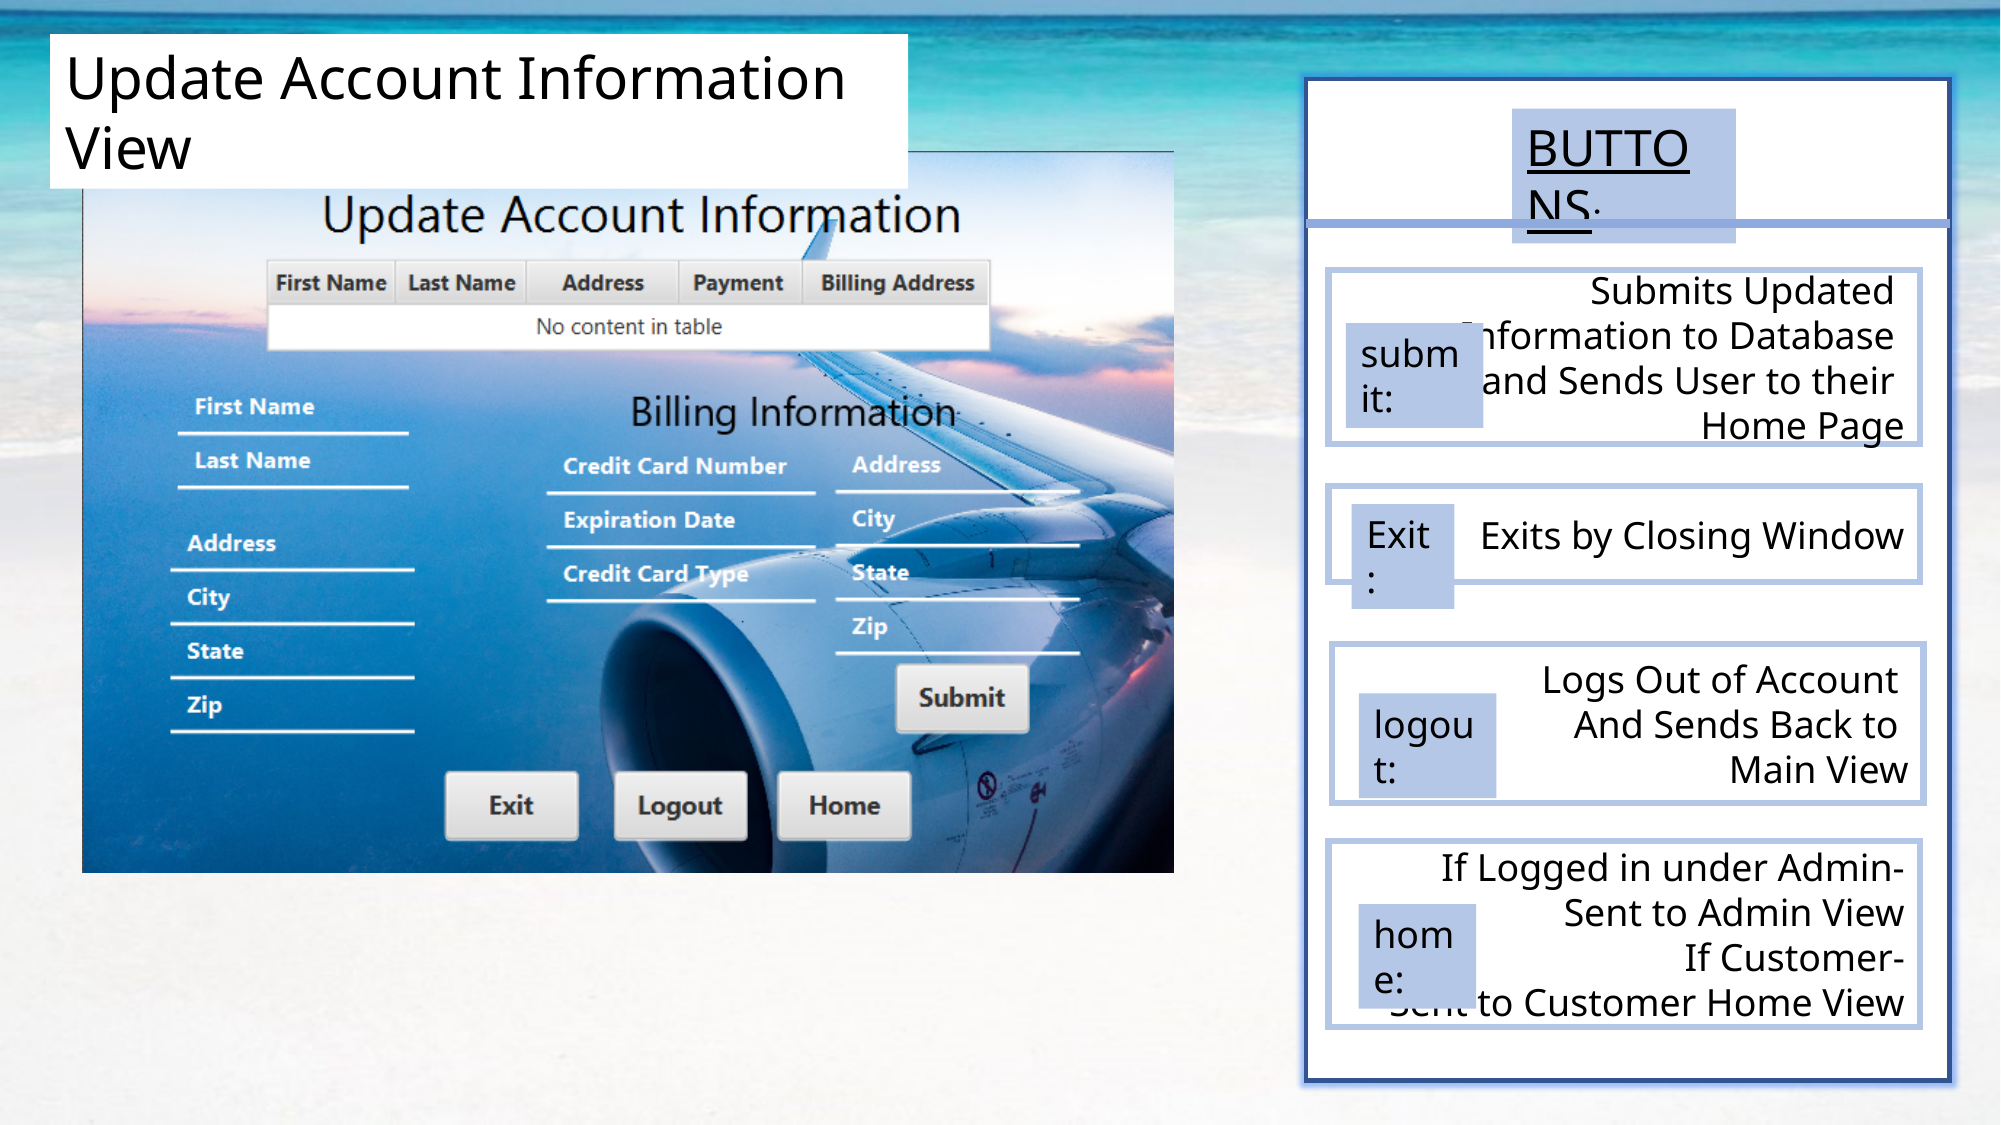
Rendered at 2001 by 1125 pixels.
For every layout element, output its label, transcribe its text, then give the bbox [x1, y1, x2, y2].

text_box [1305, 79, 1950, 1081]
picture [0, 0, 2001, 1125]
text_box Update Account Information View [50, 34, 909, 189]
